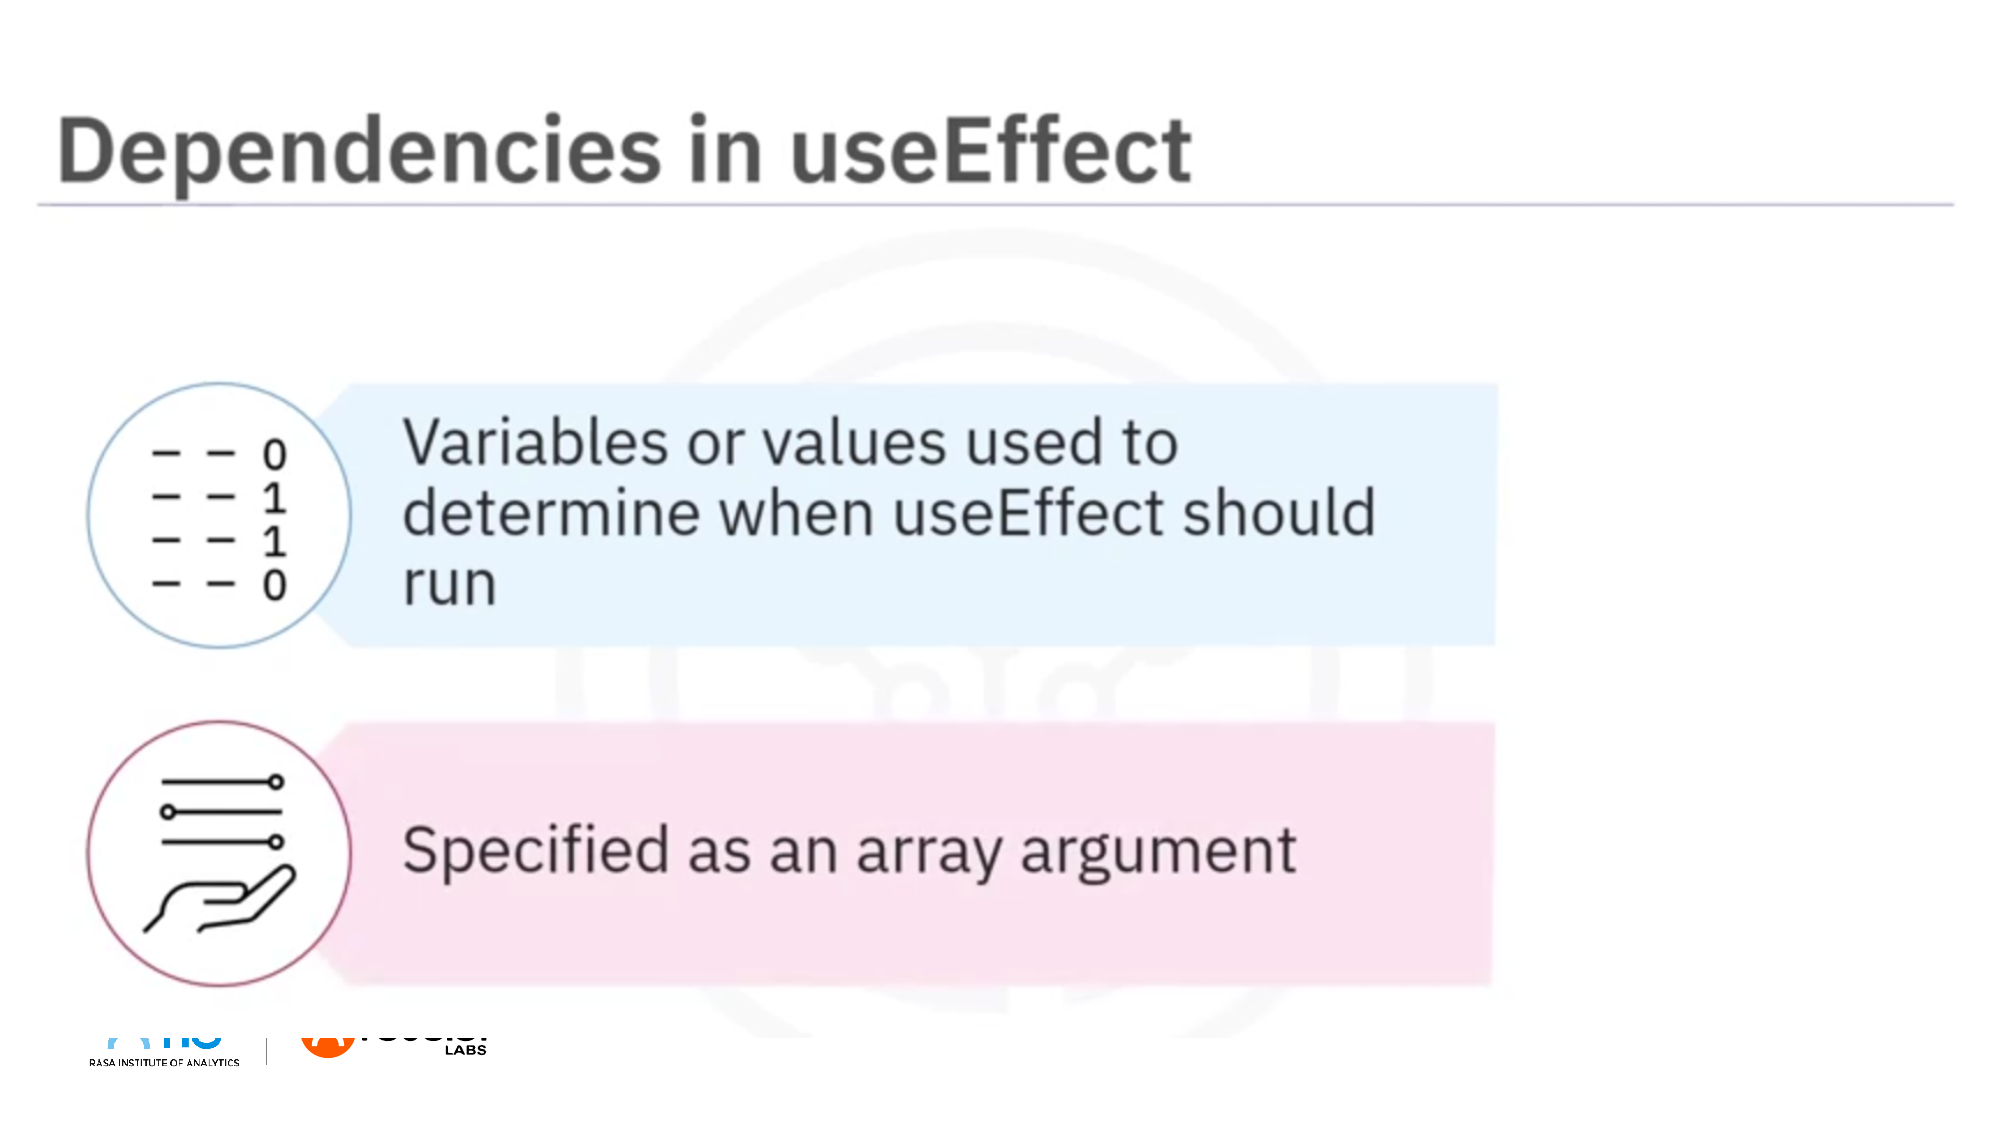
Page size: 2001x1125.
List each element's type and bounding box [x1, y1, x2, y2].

picture [0, 87, 2000, 1078]
